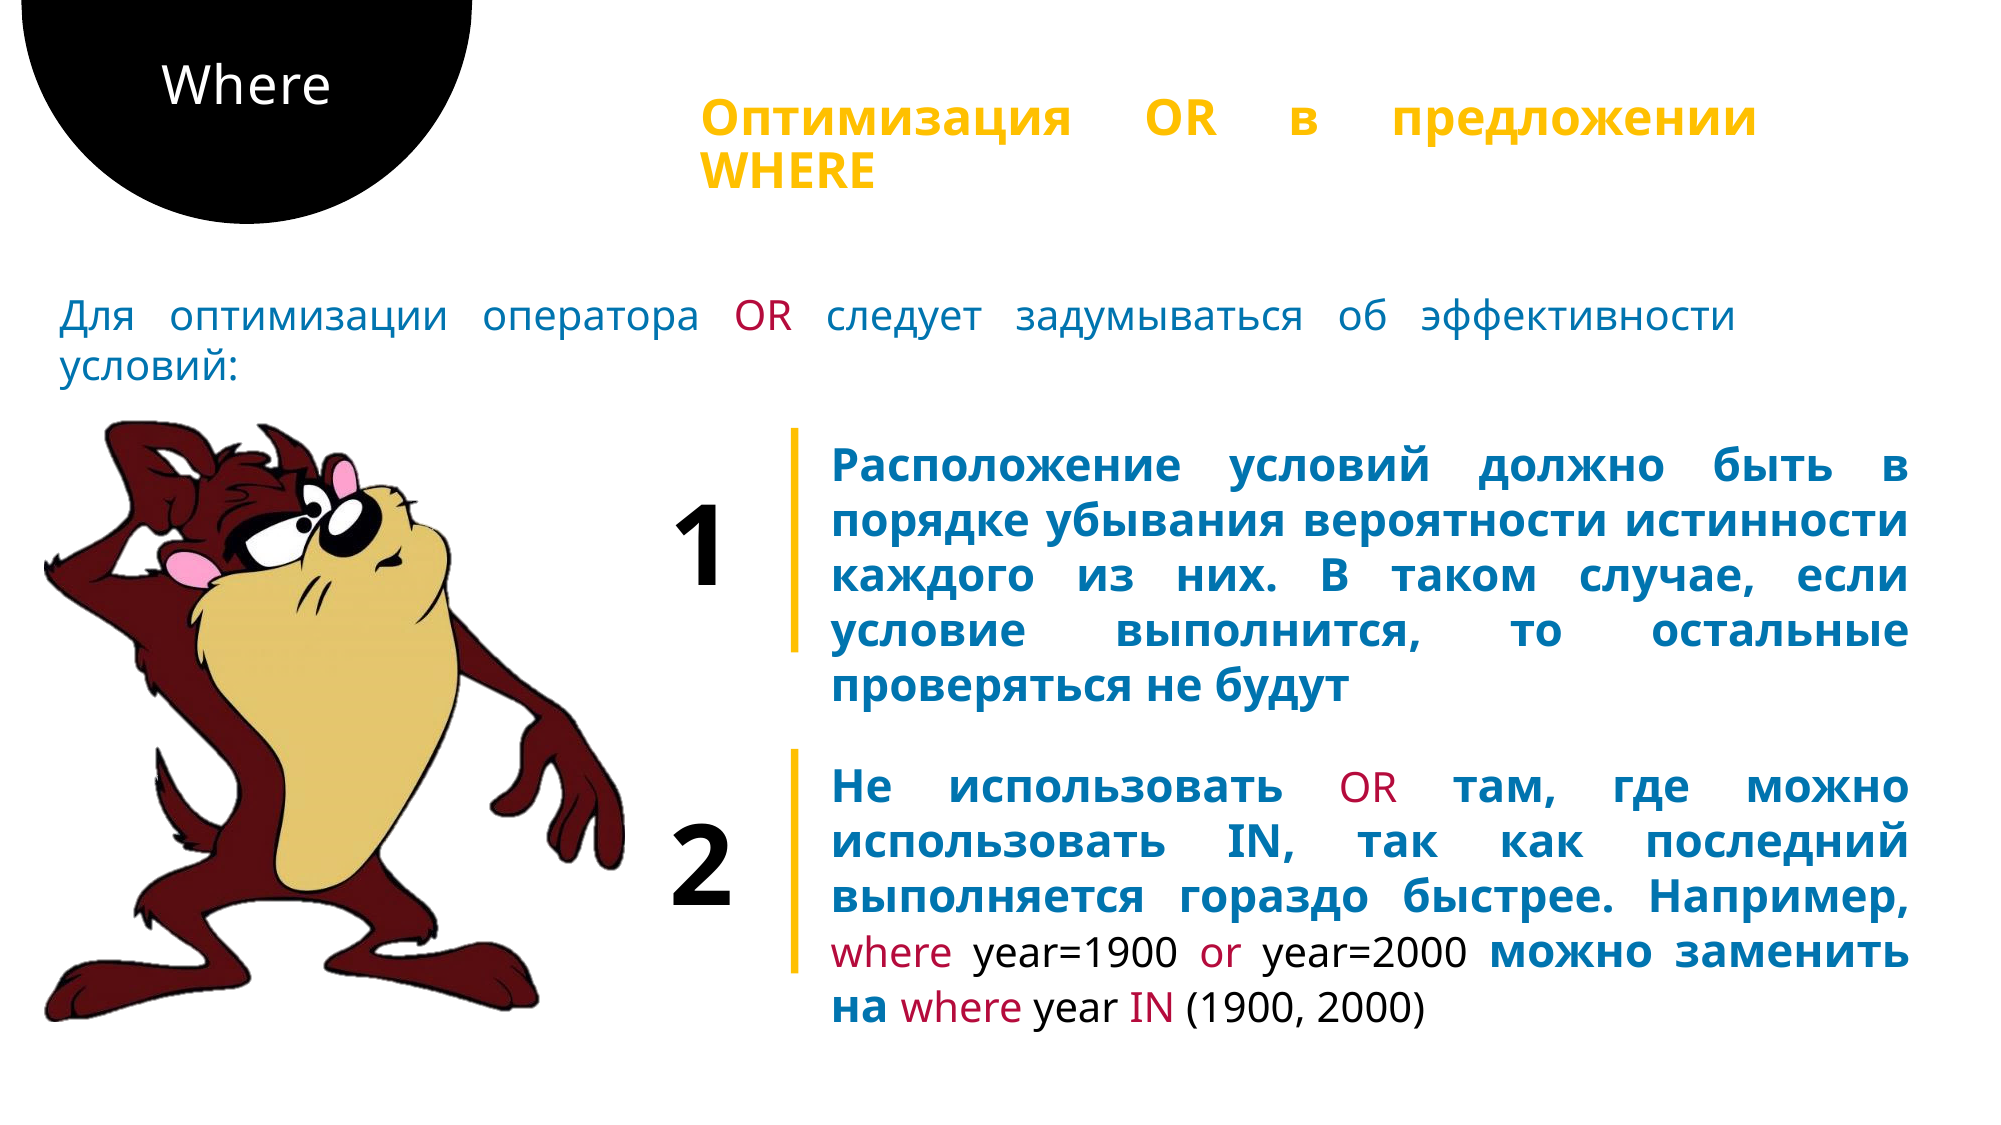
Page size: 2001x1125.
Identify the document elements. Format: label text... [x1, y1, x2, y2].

text_box 1 [655, 480, 711, 602]
list Оптимизация OR в предложении WHERE [685, 84, 1774, 154]
text_box Не использовать OR там, где можно использовать IN, так как последний выполняется гораздо быстрее. Например, where year=1900 or year=2000 можно заменить на where year IN (1900, 2000) [815, 748, 1925, 974]
title Where [44, 50, 449, 125]
picture [44, 409, 625, 1022]
text_box [790, 427, 800, 653]
text_box [790, 748, 800, 974]
text_box 2 [655, 800, 711, 922]
text_box Для оптимизации оператора OR следует задумываться об эффективности условий: [44, 281, 1752, 397]
text_box Расположение условий должно быть в порядке убывания вероятности истинности каждого из них. В таком случае, если условие выполнится, то остальные проверяться не будут [815, 427, 1925, 653]
